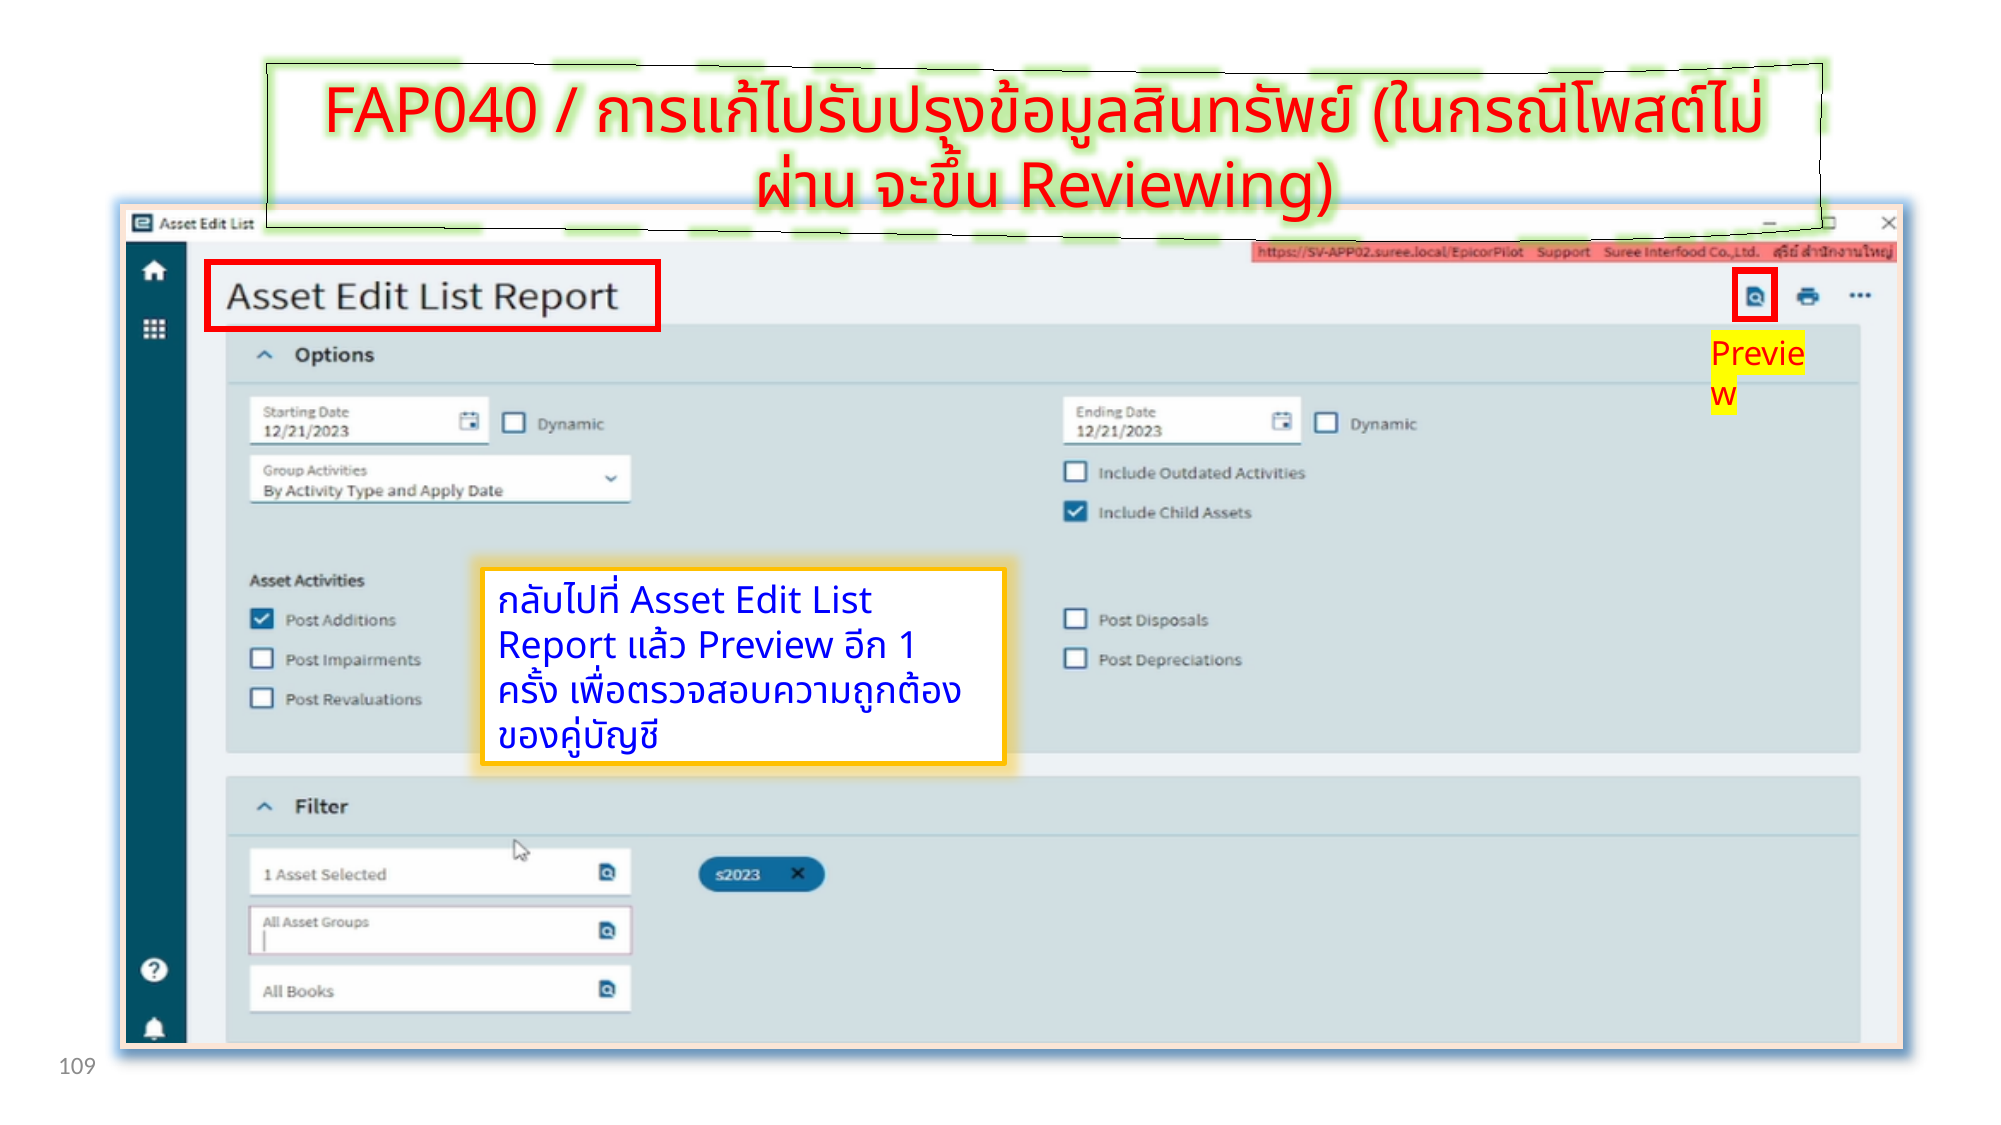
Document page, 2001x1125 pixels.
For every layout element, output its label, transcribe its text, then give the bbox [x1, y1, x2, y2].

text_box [125, 63, 1897, 1043]
slide_number 109 [43, 1035, 494, 1096]
